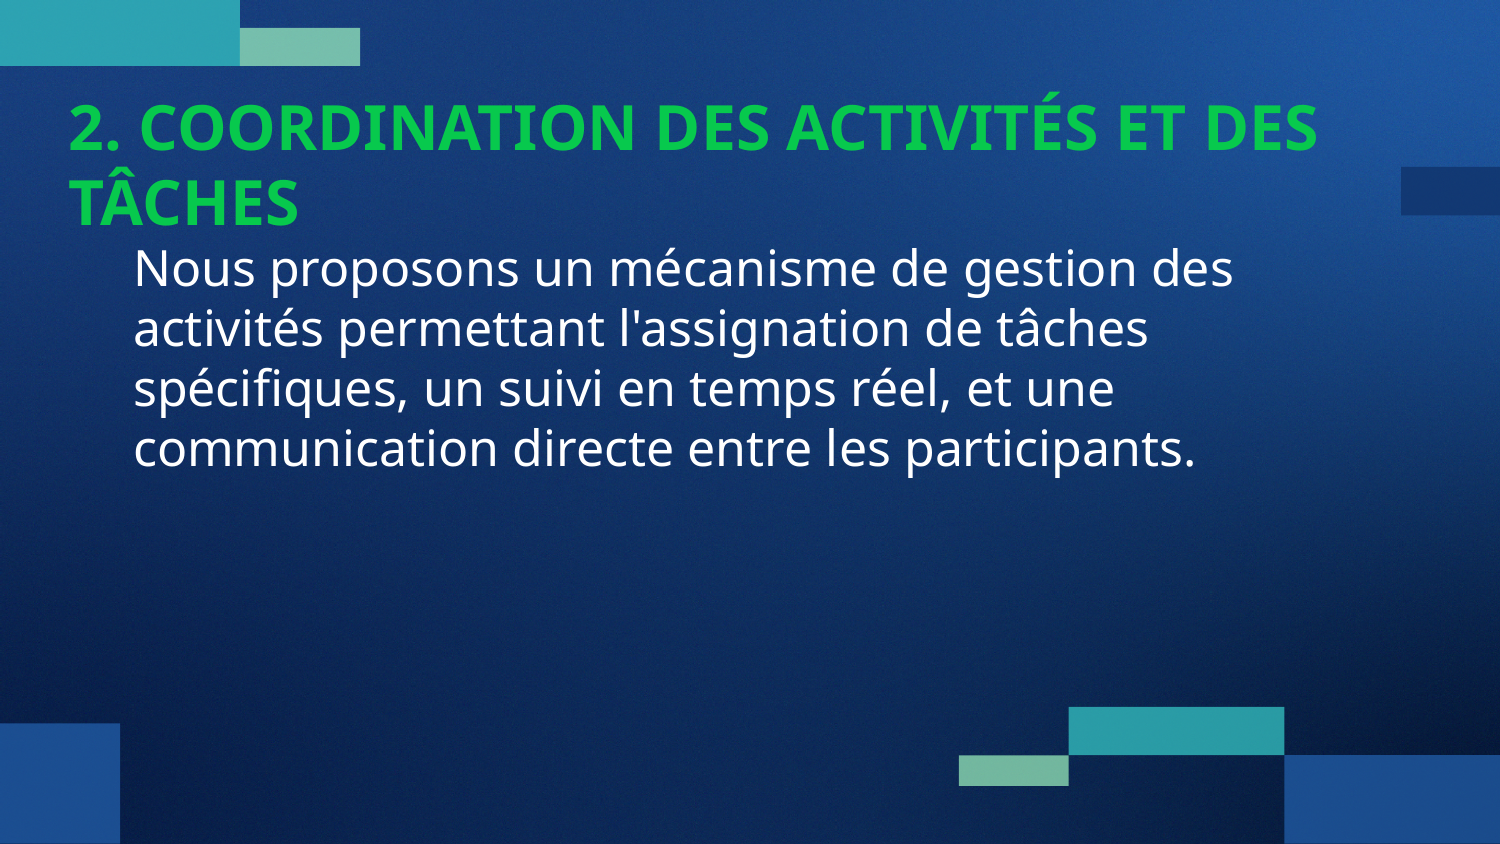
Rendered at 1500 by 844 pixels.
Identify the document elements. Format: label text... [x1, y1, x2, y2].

picture [0, 0, 1500, 844]
subtitle Nous proposons un mécanisme de gestion des activités permettant l'assignation de tâches spécifiques, un suivi en temps réel, et une communication directe entre les participants. [118, 220, 1347, 480]
title 2. COORDINATION DES ACTIVITÉS ET DES TÂCHES [53, 72, 1382, 167]
text_box [1068, 706, 1285, 756]
